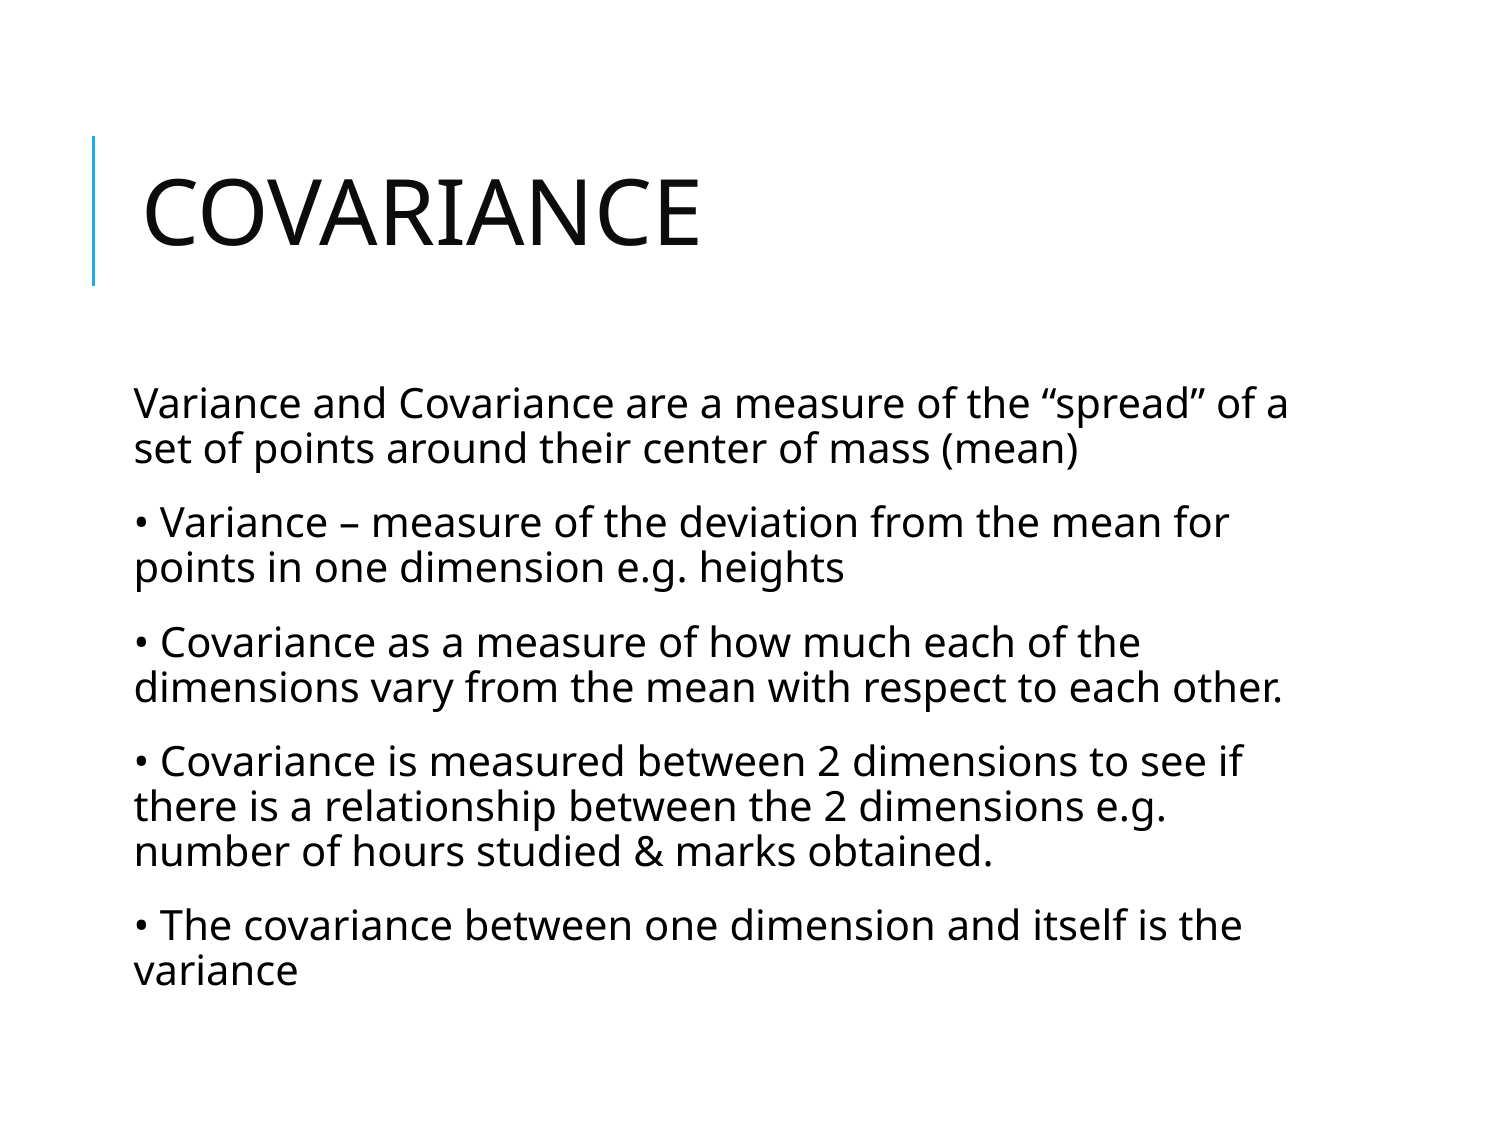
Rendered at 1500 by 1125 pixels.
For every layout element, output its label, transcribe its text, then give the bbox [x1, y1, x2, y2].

list Variance and Covariance are a measure of the “spread” of a set of points around their center of mass (mean) • Variance – measure of the deviation from the mean for points in one dimension e.g. heights • Covariance as a measure of how much each of the dimensions vary from the mean with respect to each other. • Covariance is measured between 2 dimensions to see if there is a relationship between the 2 dimensions e.g. number of hours studied & marks obtained. • The covariance between one dimension and itself is the variance [126, 375, 1322, 1035]
title COVARIANCE [126, 96, 1322, 342]
